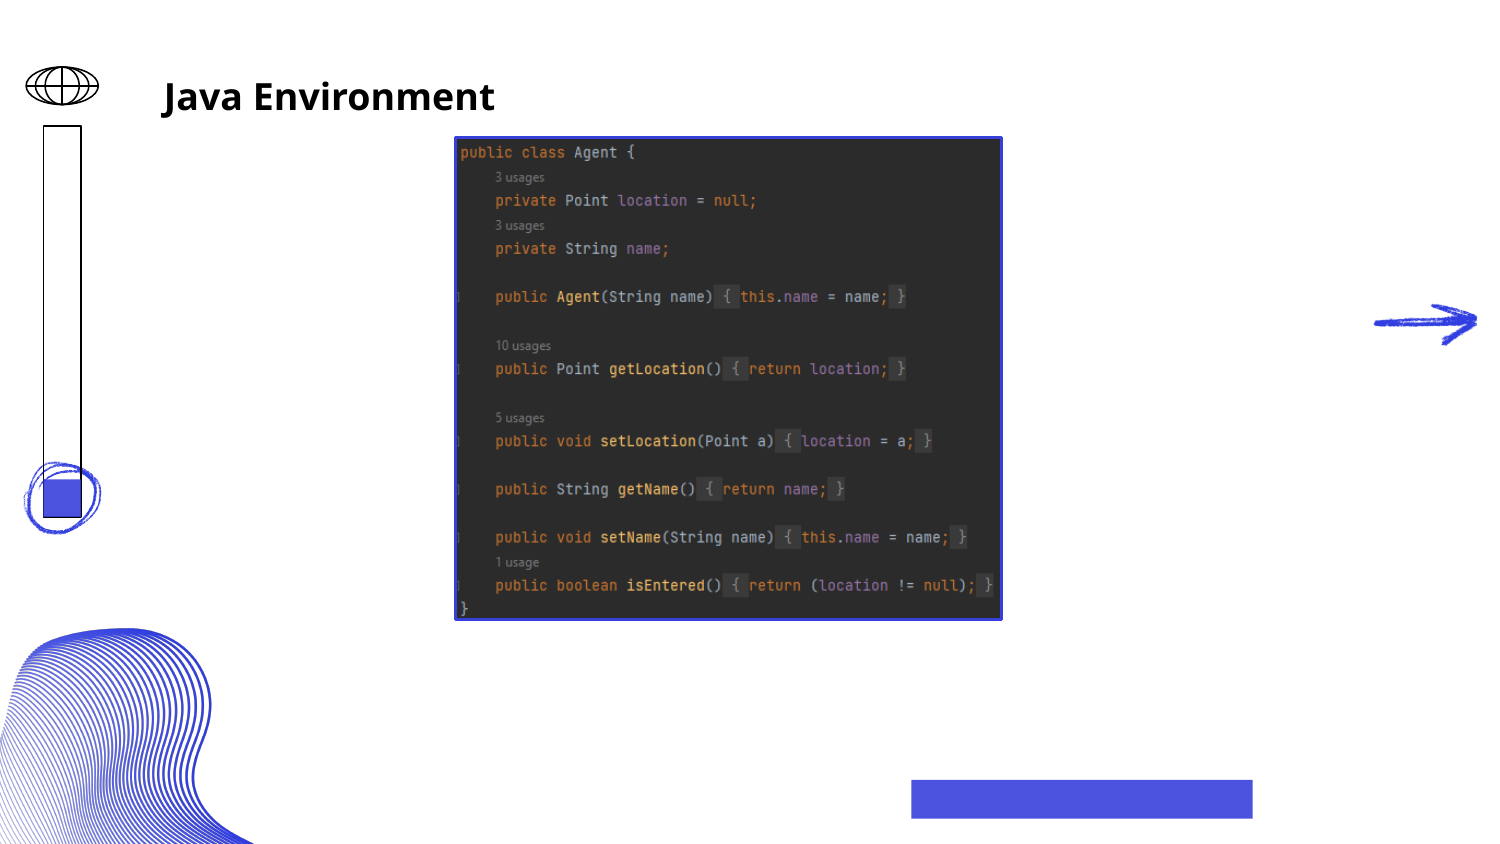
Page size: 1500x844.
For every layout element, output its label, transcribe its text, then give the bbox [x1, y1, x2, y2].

list Java Environment [149, 51, 609, 92]
picture [44, 461, 80, 479]
picture [456, 138, 1000, 618]
picture [0, 628, 346, 844]
picture [23, 461, 102, 535]
picture [1374, 304, 1478, 346]
